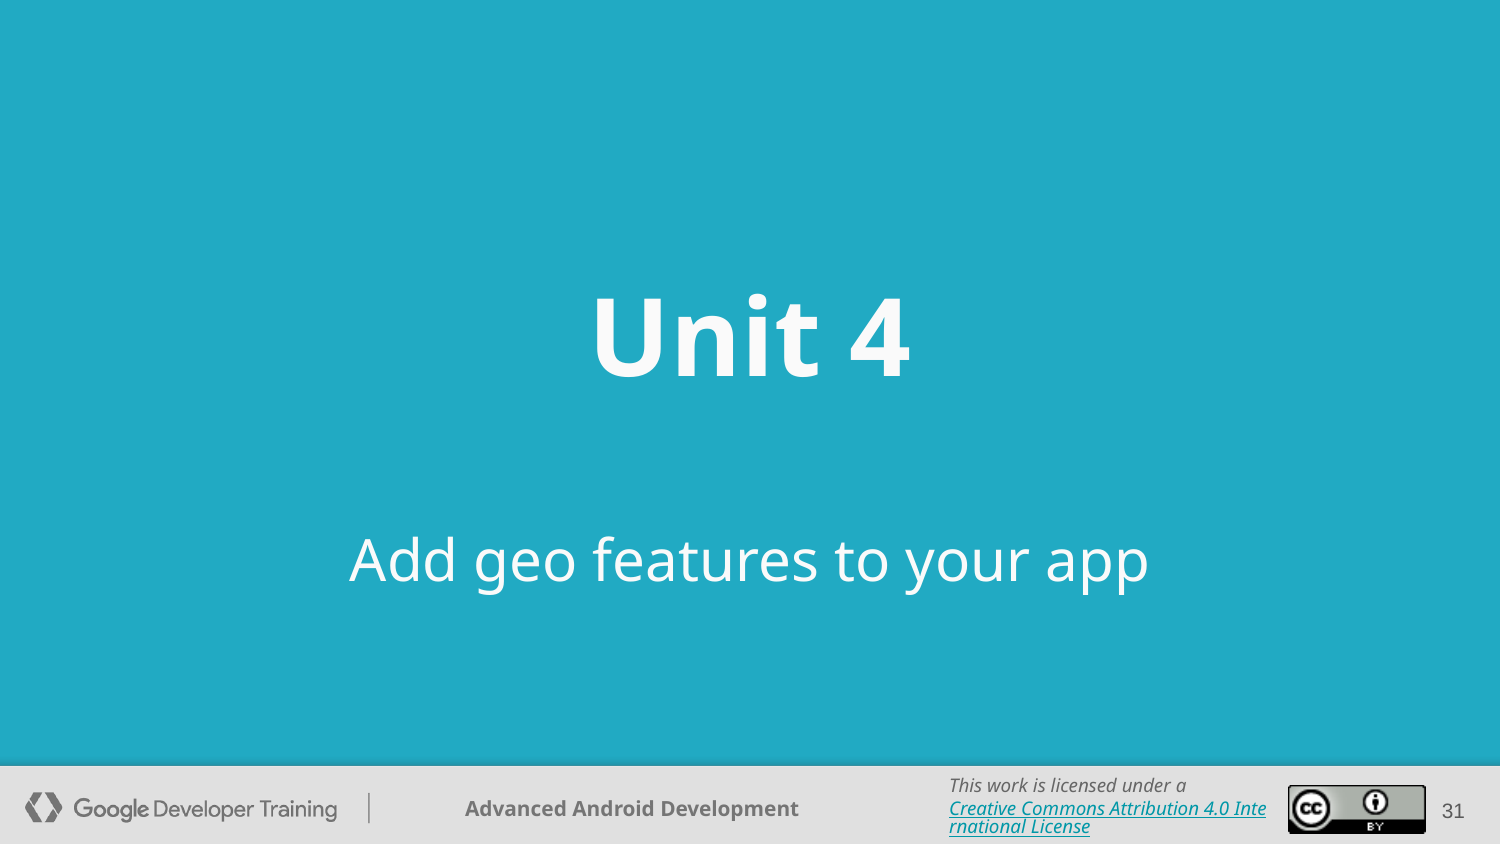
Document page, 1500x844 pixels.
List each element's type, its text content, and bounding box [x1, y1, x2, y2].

slide_number ‹#› [1389, 777, 1480, 842]
picture [0, 0, 1500, 844]
subtitle Add geo features to your app [51, 507, 1449, 638]
title Unit 4 [51, 165, 1449, 502]
